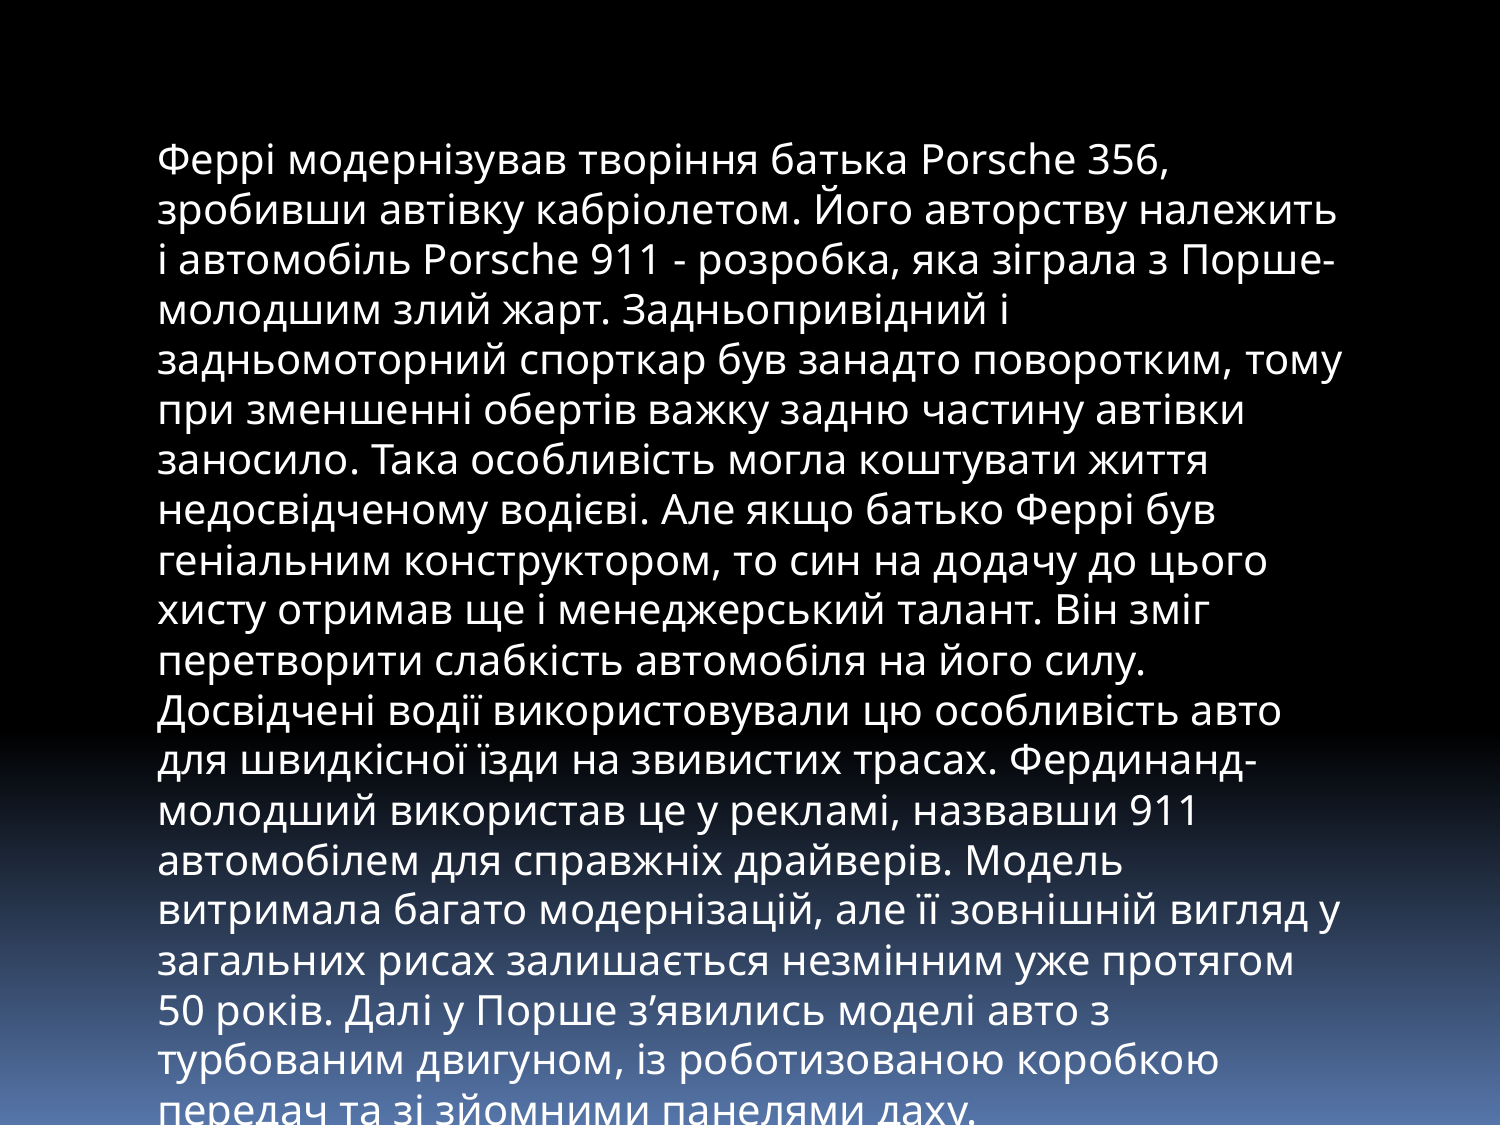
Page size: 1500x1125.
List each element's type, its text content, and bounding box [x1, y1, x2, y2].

text_box Феррі модернізував творіння батька Porsche 356, зробивши автівку кабріолетом. Його авторству належить і автомобіль Porsche 911 - розробка, яка зіграла з Порше-молодшим злий жарт. Задньопривідний і задньомоторний спорткар був занадто поворотким, тому при зменшенні обертів важку задню частину автівки заносило. Така особливість могла коштувати життя недосвідченому водієві. Але якщо батько Феррі був геніальним конструктором, то син на додачу до цього хисту отримав ще і менеджерський талант. Він зміг перетворити слабкість автомобіля на його силу. Досвідчені водії використовували цю особливість авто для швидкісної їзди на звивистих трасах. Фердинанд-молодший використав це у рекламі, назвавши 911 автомобілем для справжніх драйверів. Модель витримала багато модернізацій, але її зовнішній вигляд у загальних рисах залишається незмінним уже протягом 50 років. Далі у Порше з’явились моделі авто з турбованим двигуном, із роботизованою коробкою передач та зі зйомними панелями даху. [142, 118, 1358, 1125]
